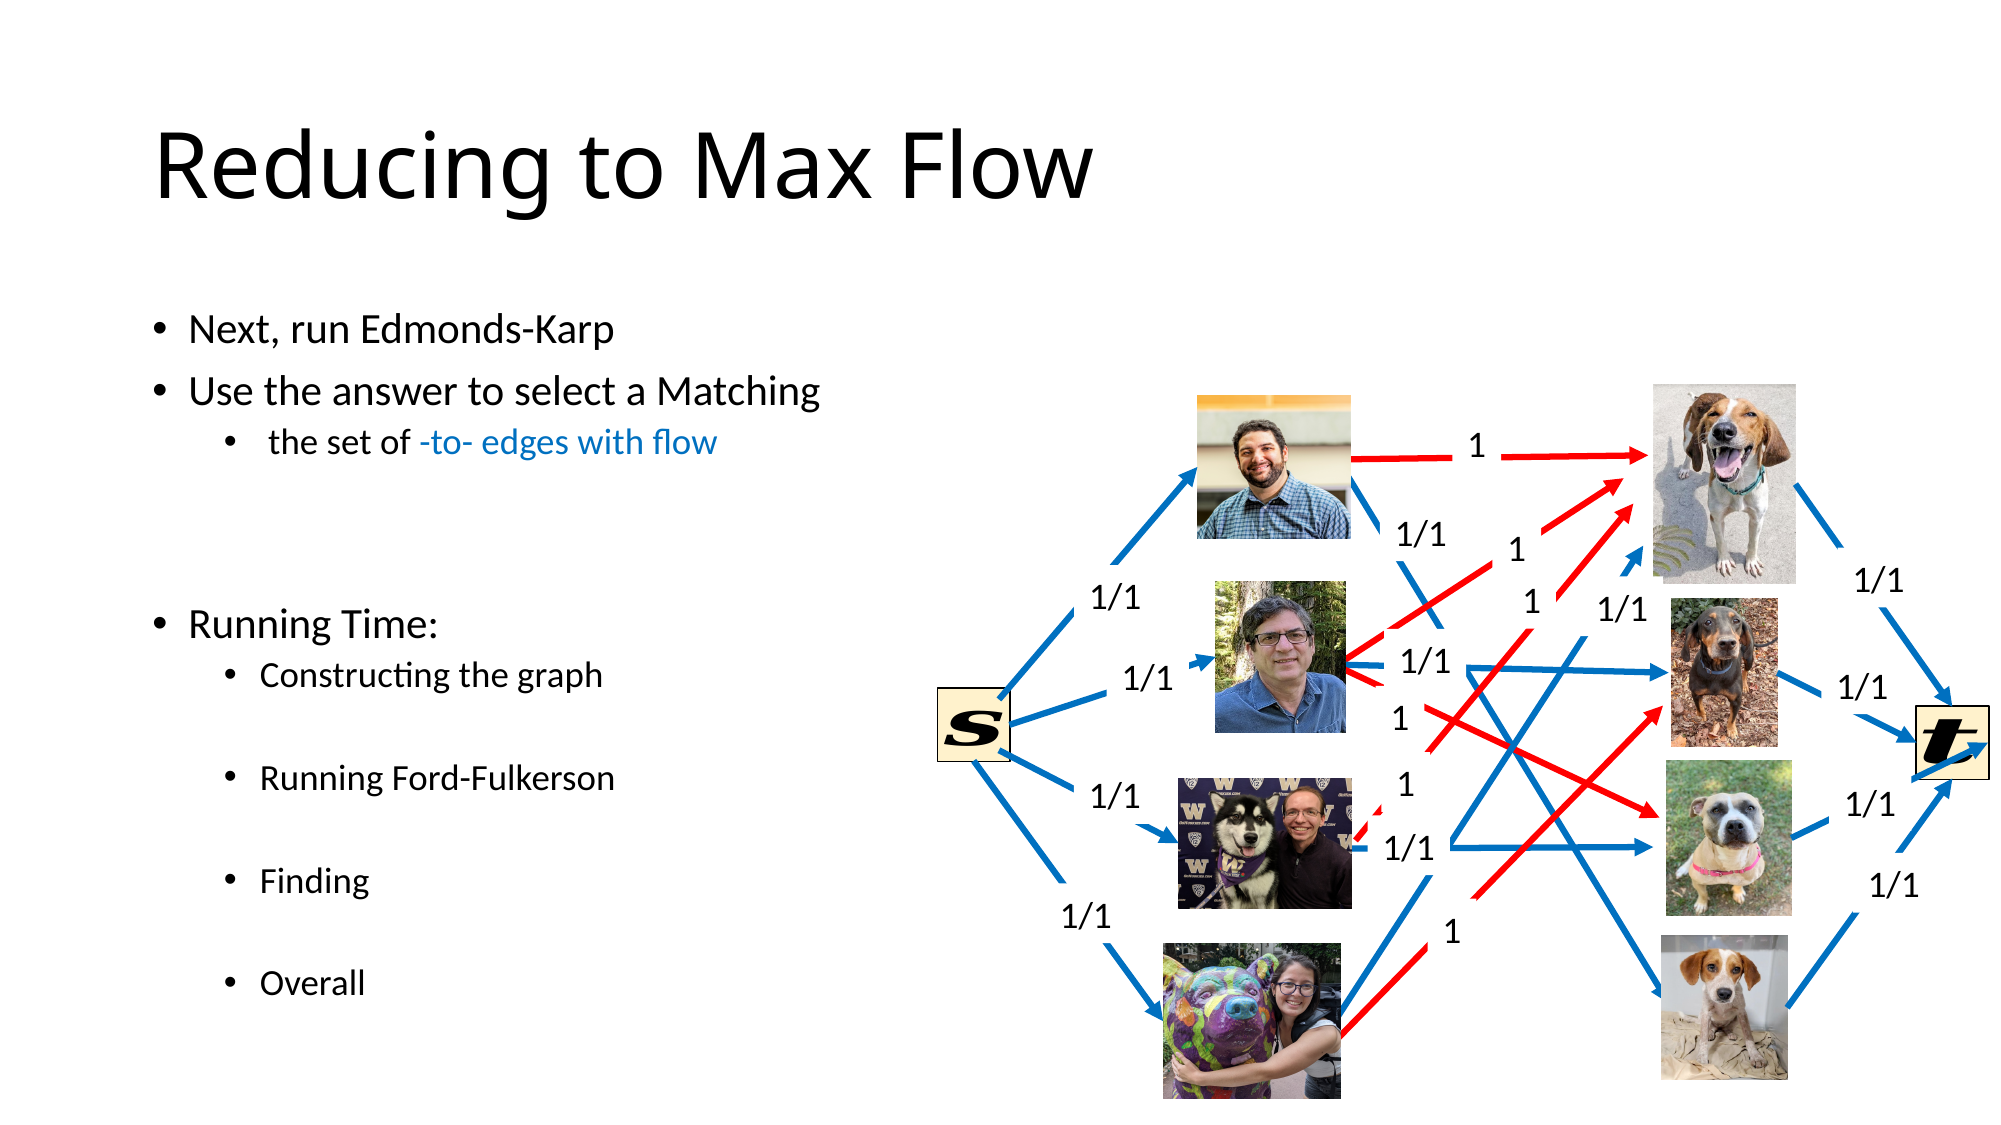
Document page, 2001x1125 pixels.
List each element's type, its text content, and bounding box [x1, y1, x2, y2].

title Reducing to Max Flow [137, 59, 1863, 278]
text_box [937, 384, 1989, 1099]
